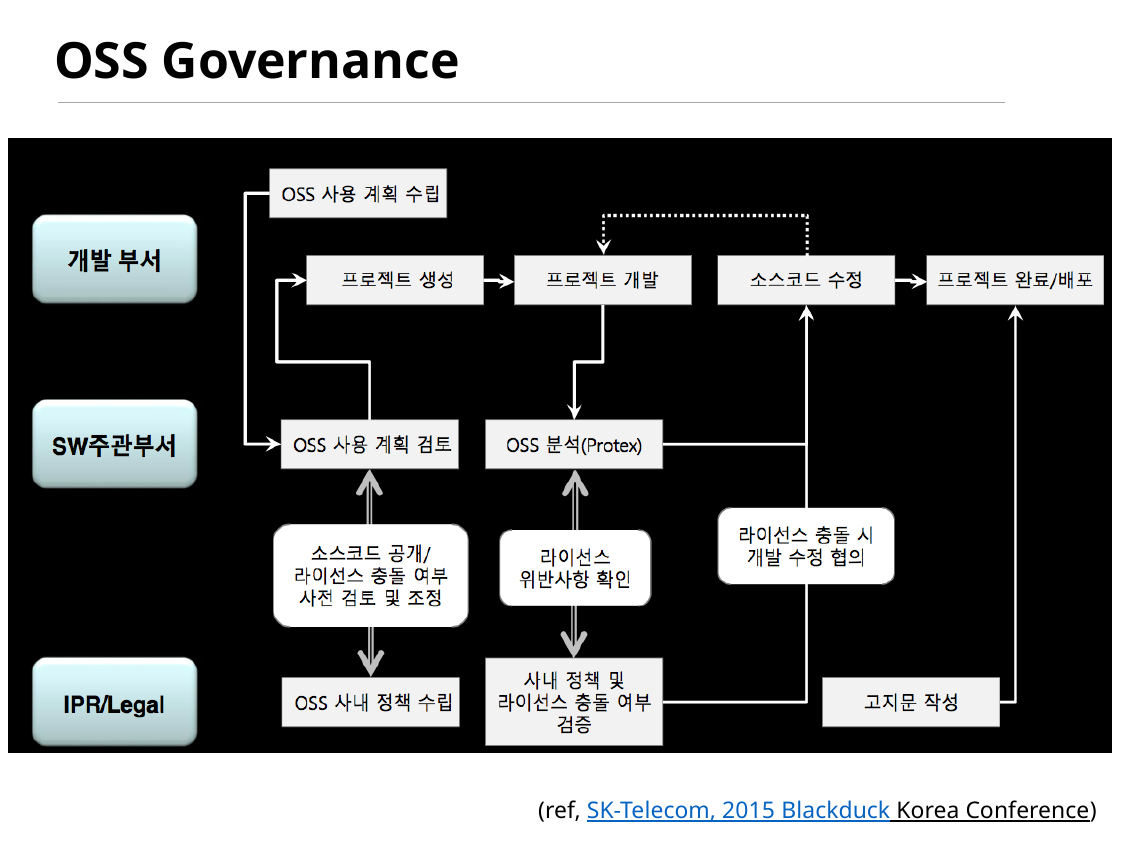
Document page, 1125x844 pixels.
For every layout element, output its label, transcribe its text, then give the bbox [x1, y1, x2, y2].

text_box (ref, SK-Telecom, 2015 Blackduck Korea Conference) [523, 788, 1112, 834]
picture [8, 138, 1112, 753]
title OSS Governance [54, 34, 1125, 92]
